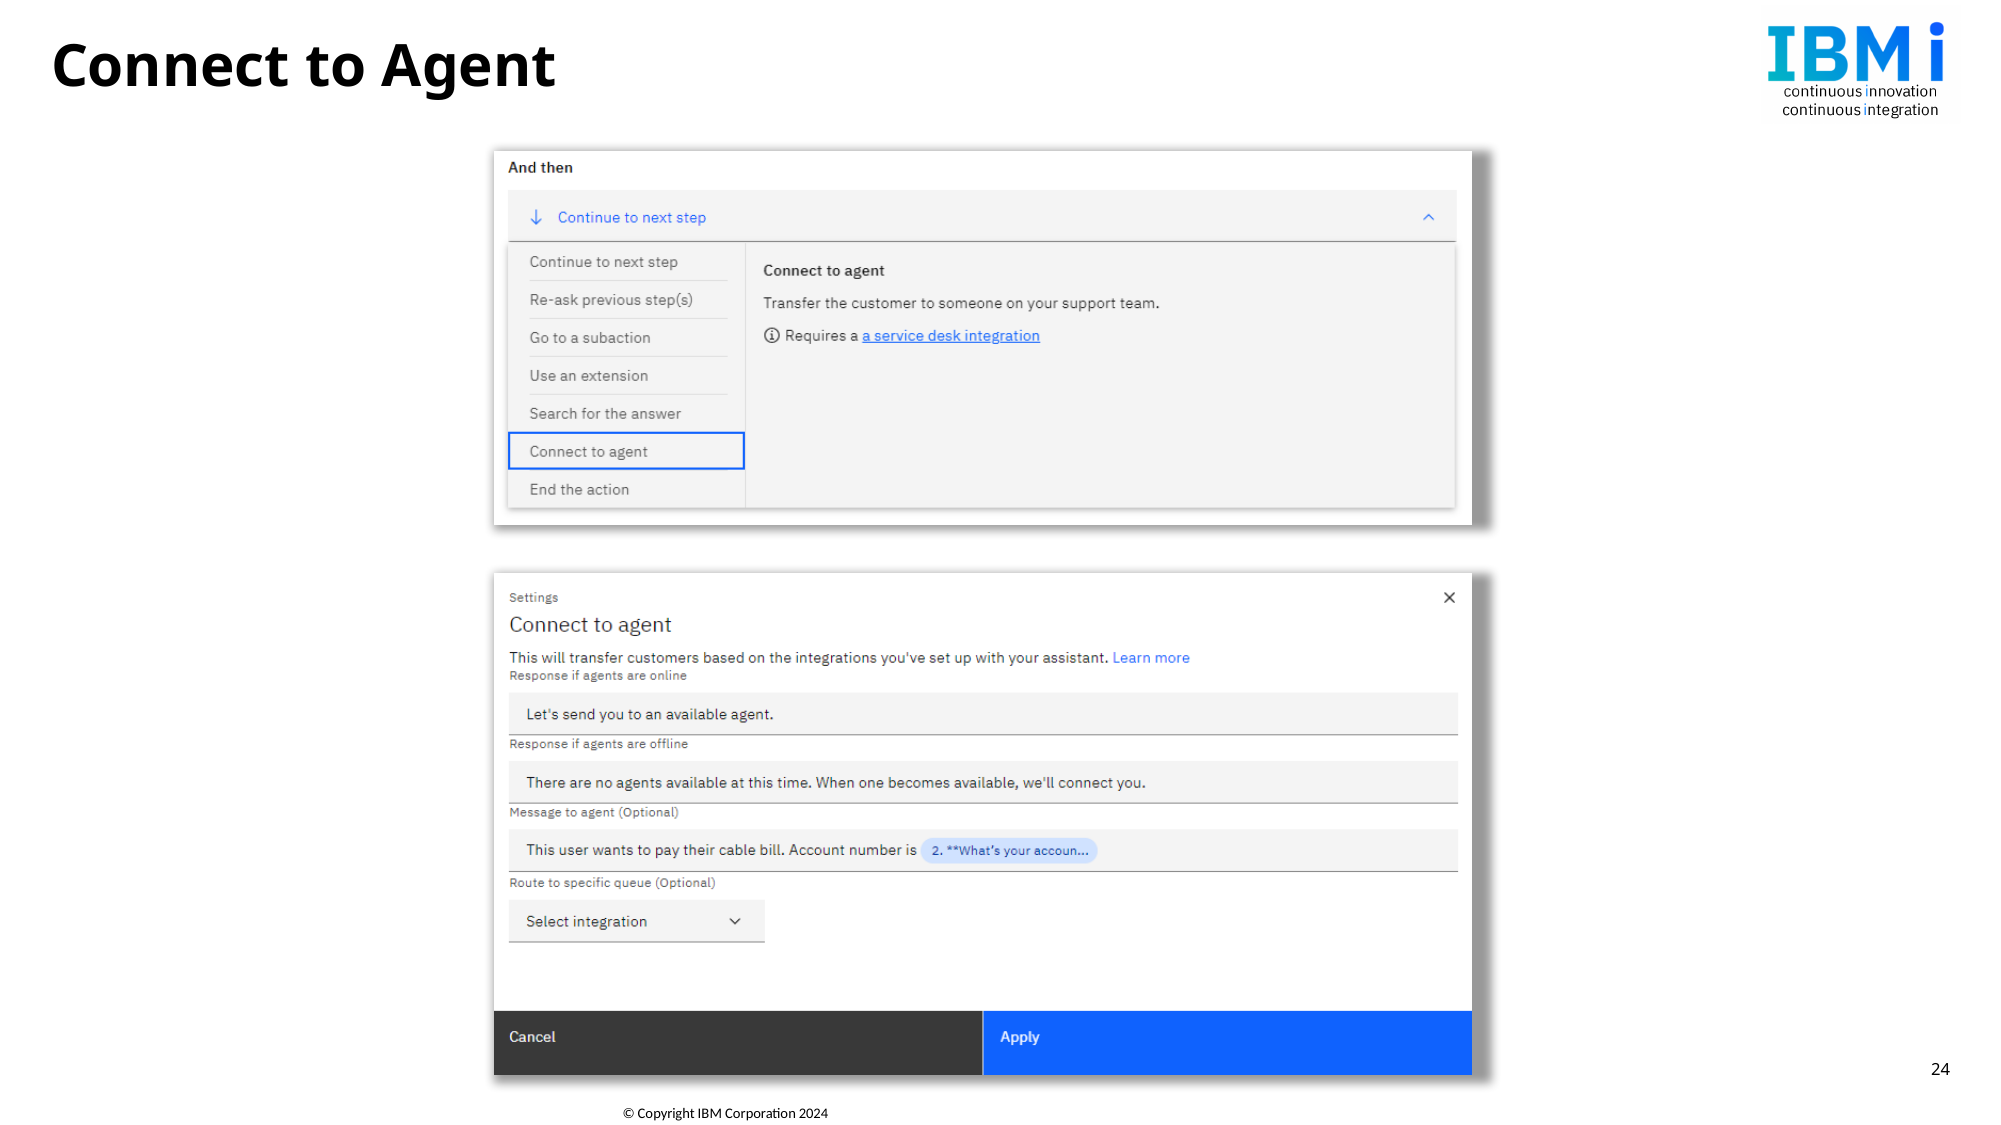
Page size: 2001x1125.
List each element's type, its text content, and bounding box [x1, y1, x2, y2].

slide_number 24 [1500, 1055, 1950, 1086]
title Connect to Agent [51, 36, 1721, 101]
picture [1761, 5, 1961, 124]
picture [494, 573, 1473, 1075]
picture [494, 150, 1473, 525]
